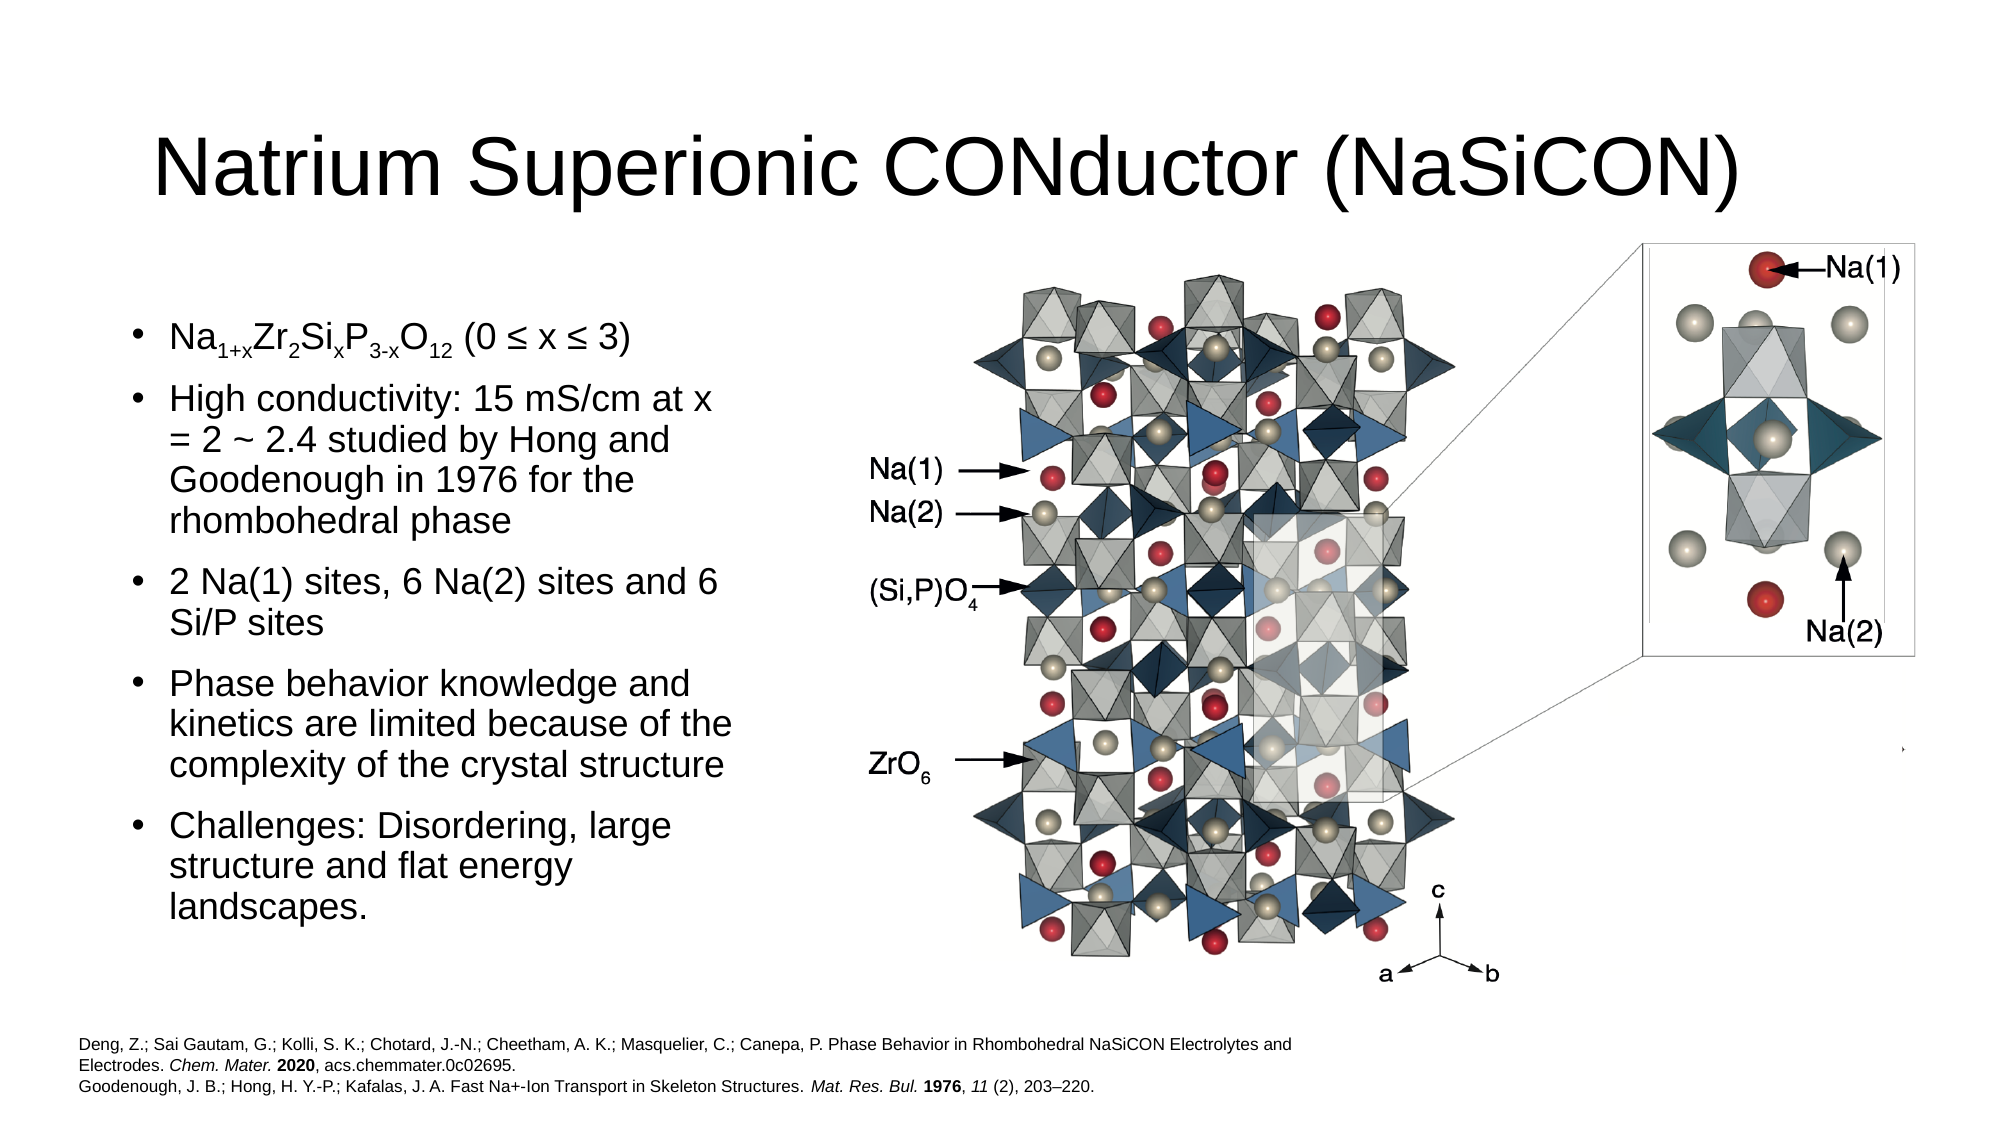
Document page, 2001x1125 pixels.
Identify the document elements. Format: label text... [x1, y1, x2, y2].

list Na1+xZr2SixP3-xO12 (0 ≤ x ≤ 3) High conductivity: 15 mS/cm at x = 2 ~ 2.4 studied by Hong and Goodenough in 1976 for the rhombohedral phase 2 Na(1) sites, 6 Na(2) sites and 6 Si/P sites Phase behavior knowledge and kinetics are limited because of the complexity of the crystal structure Challenges: Disordering, large structure and flat energy landscapes. [116, 305, 757, 975]
text_box Deng, Z.; Sai Gautam, G.; Kolli, S. K.; Chotard, J.-N.; Cheetham, A. K.; Masquelier, C.; Canepa, P. Phase Behavior in Rhombohedral NaSiCON Electrolytes and Electrodes. Chem. Mater. 2020, acs.chemmater.0c02695. Goodenough, J. B.; Hong, H. Y.-P.; Kafalas, J. A. Fast Na+-Ion Transport in Skeleton Structures. Mat. Res. Bul. 1976, 11 (2), 203–220. [63, 1026, 1383, 1103]
title Natrium Superionic CONductor (NaSiCON) [137, 59, 1863, 278]
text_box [843, 219, 1921, 986]
